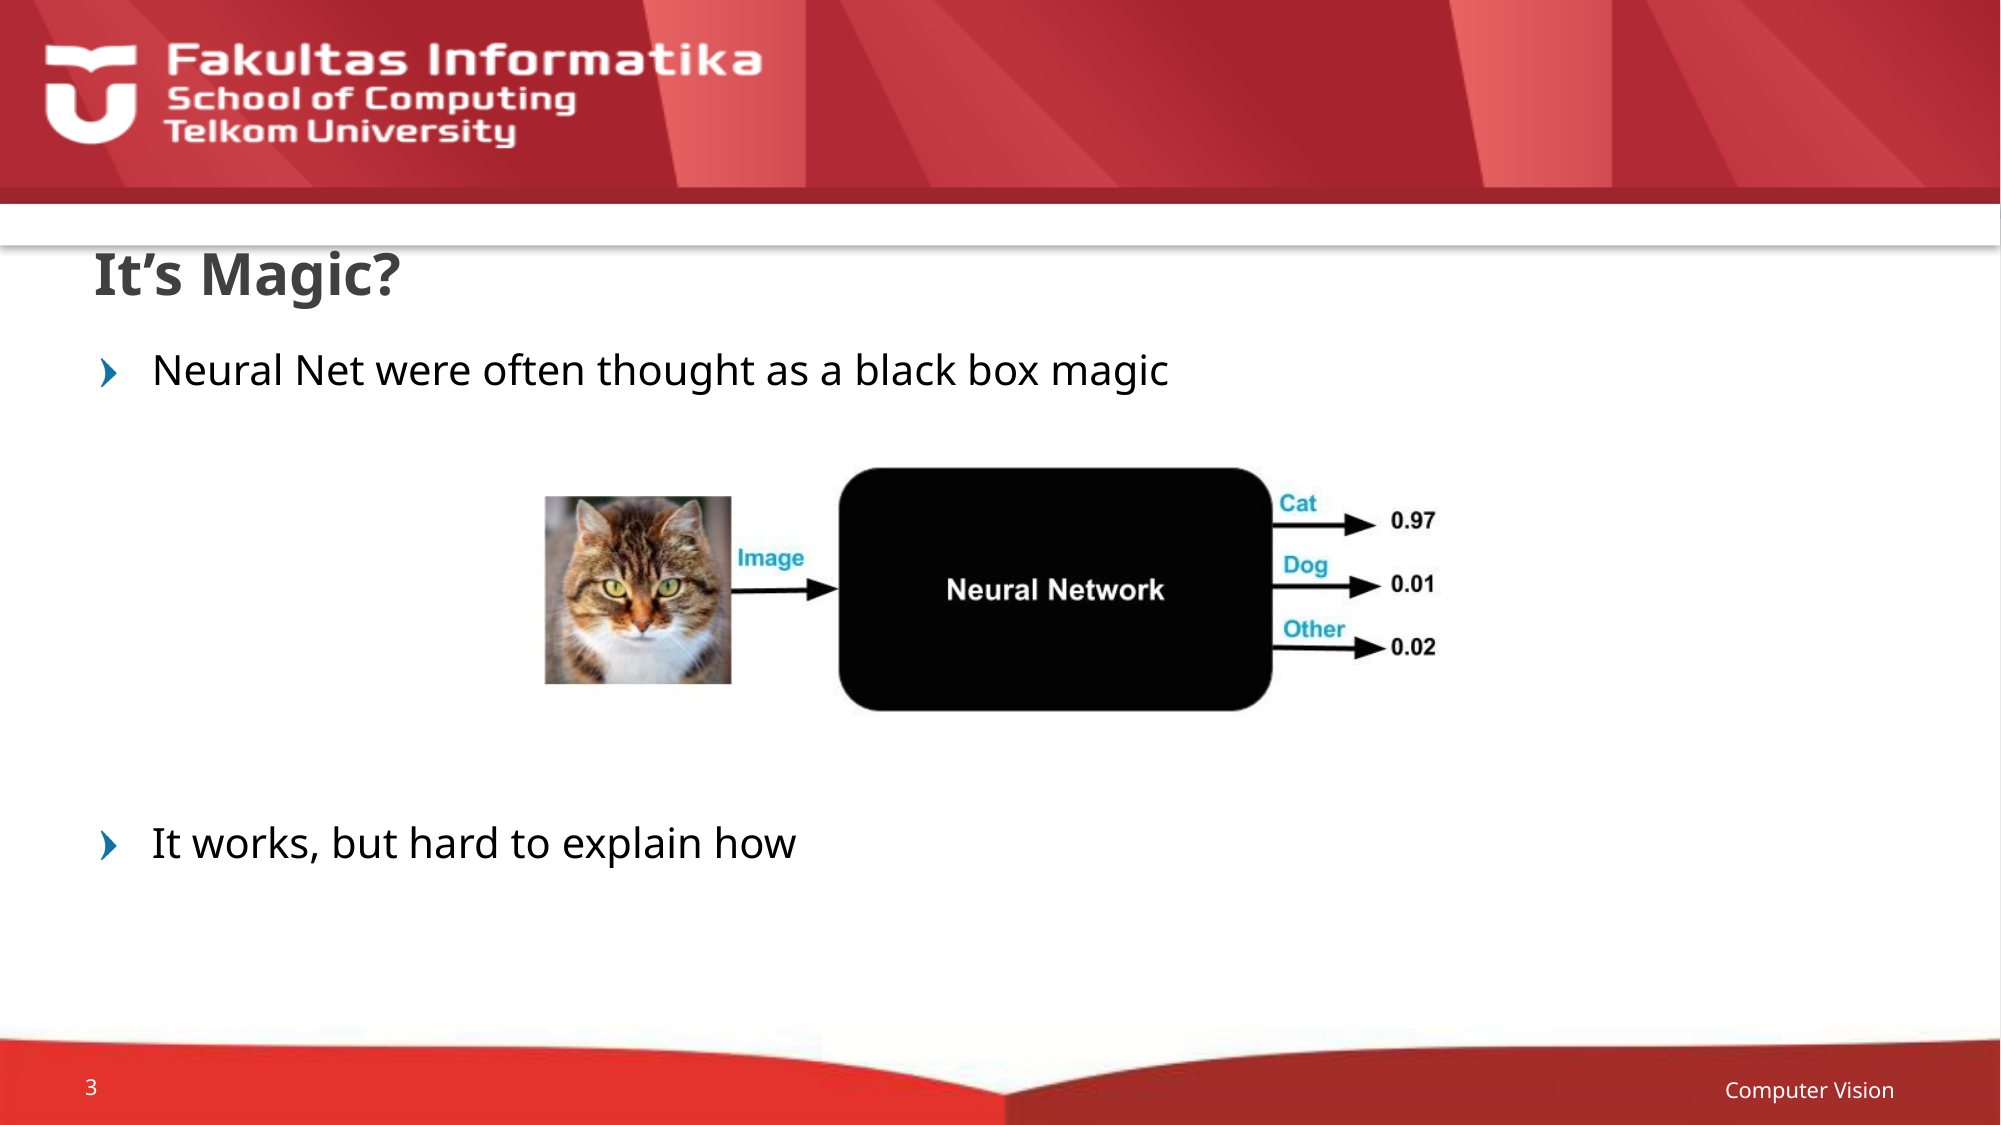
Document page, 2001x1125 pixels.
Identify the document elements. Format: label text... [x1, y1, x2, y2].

list Computer Vision [1185, 1058, 1911, 1119]
picture [495, 455, 1491, 739]
picture [0, 0, 2001, 1125]
slide_number 3 [85, 1058, 164, 1119]
list Neural Net were often thought as a black box magic It works, but hard to explain how [80, 329, 1902, 990]
picture [95, 349, 120, 389]
picture [95, 821, 120, 862]
title It’s Magic? [79, 219, 1901, 325]
